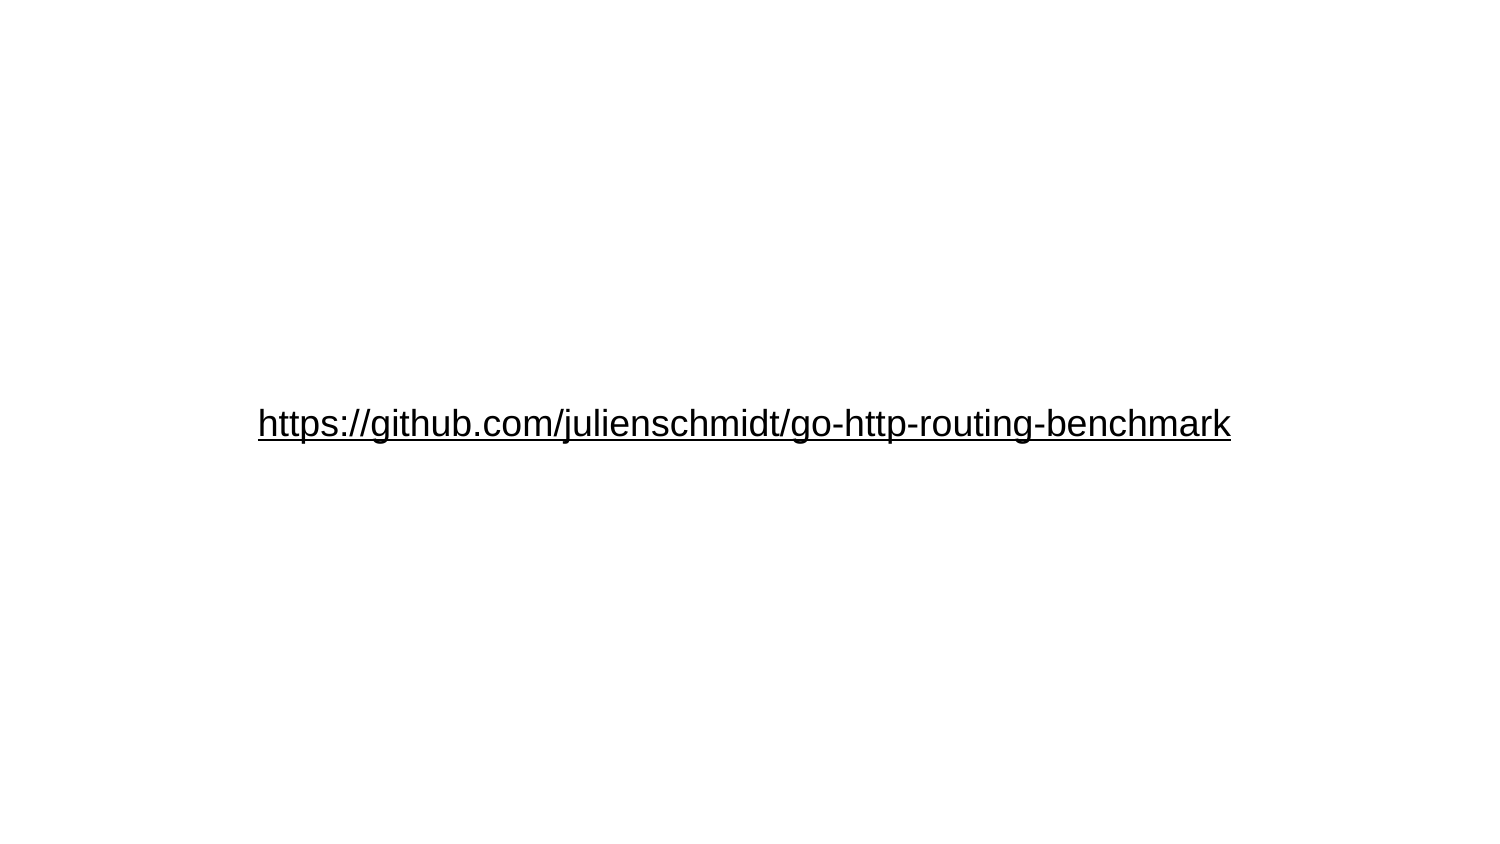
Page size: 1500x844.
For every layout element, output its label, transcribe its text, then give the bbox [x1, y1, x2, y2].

title https://github.com/julienschmidt/go-http-routing-benchmark [51, 352, 1449, 491]
